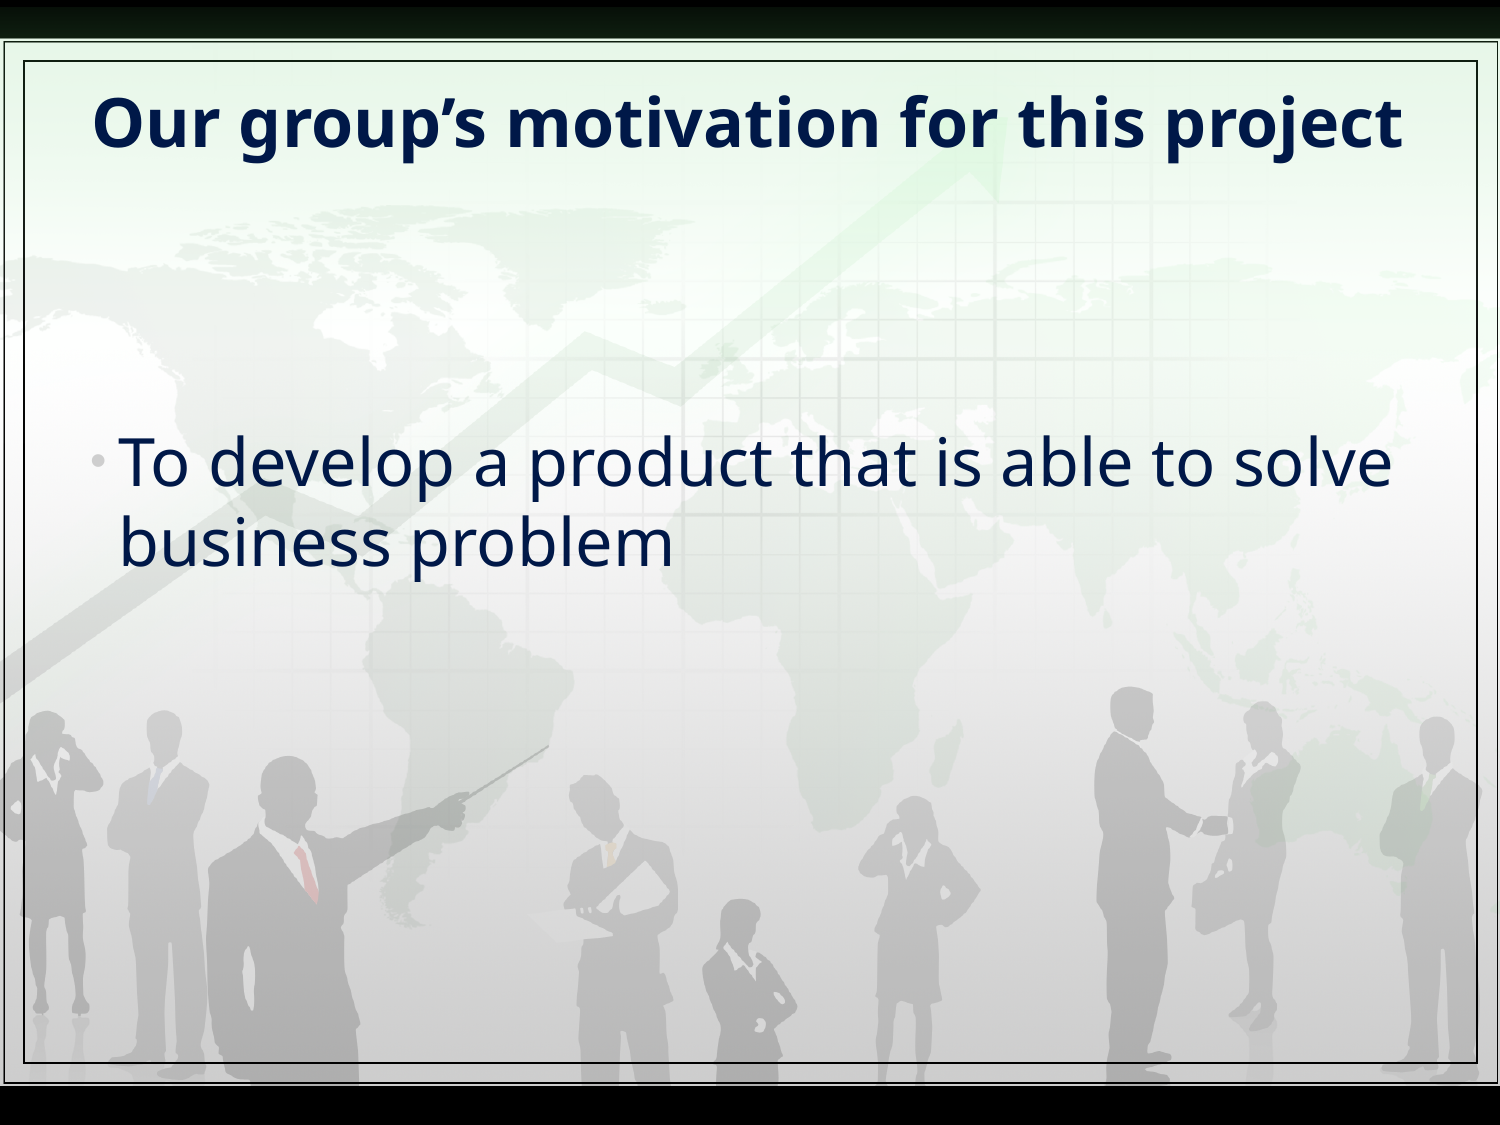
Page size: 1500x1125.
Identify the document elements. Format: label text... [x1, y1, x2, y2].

list To develop a product that is able to solve business problem [75, 412, 1425, 1125]
title Our group’s motivation for this project [76, 67, 1427, 173]
picture [0, 0, 1500, 1125]
